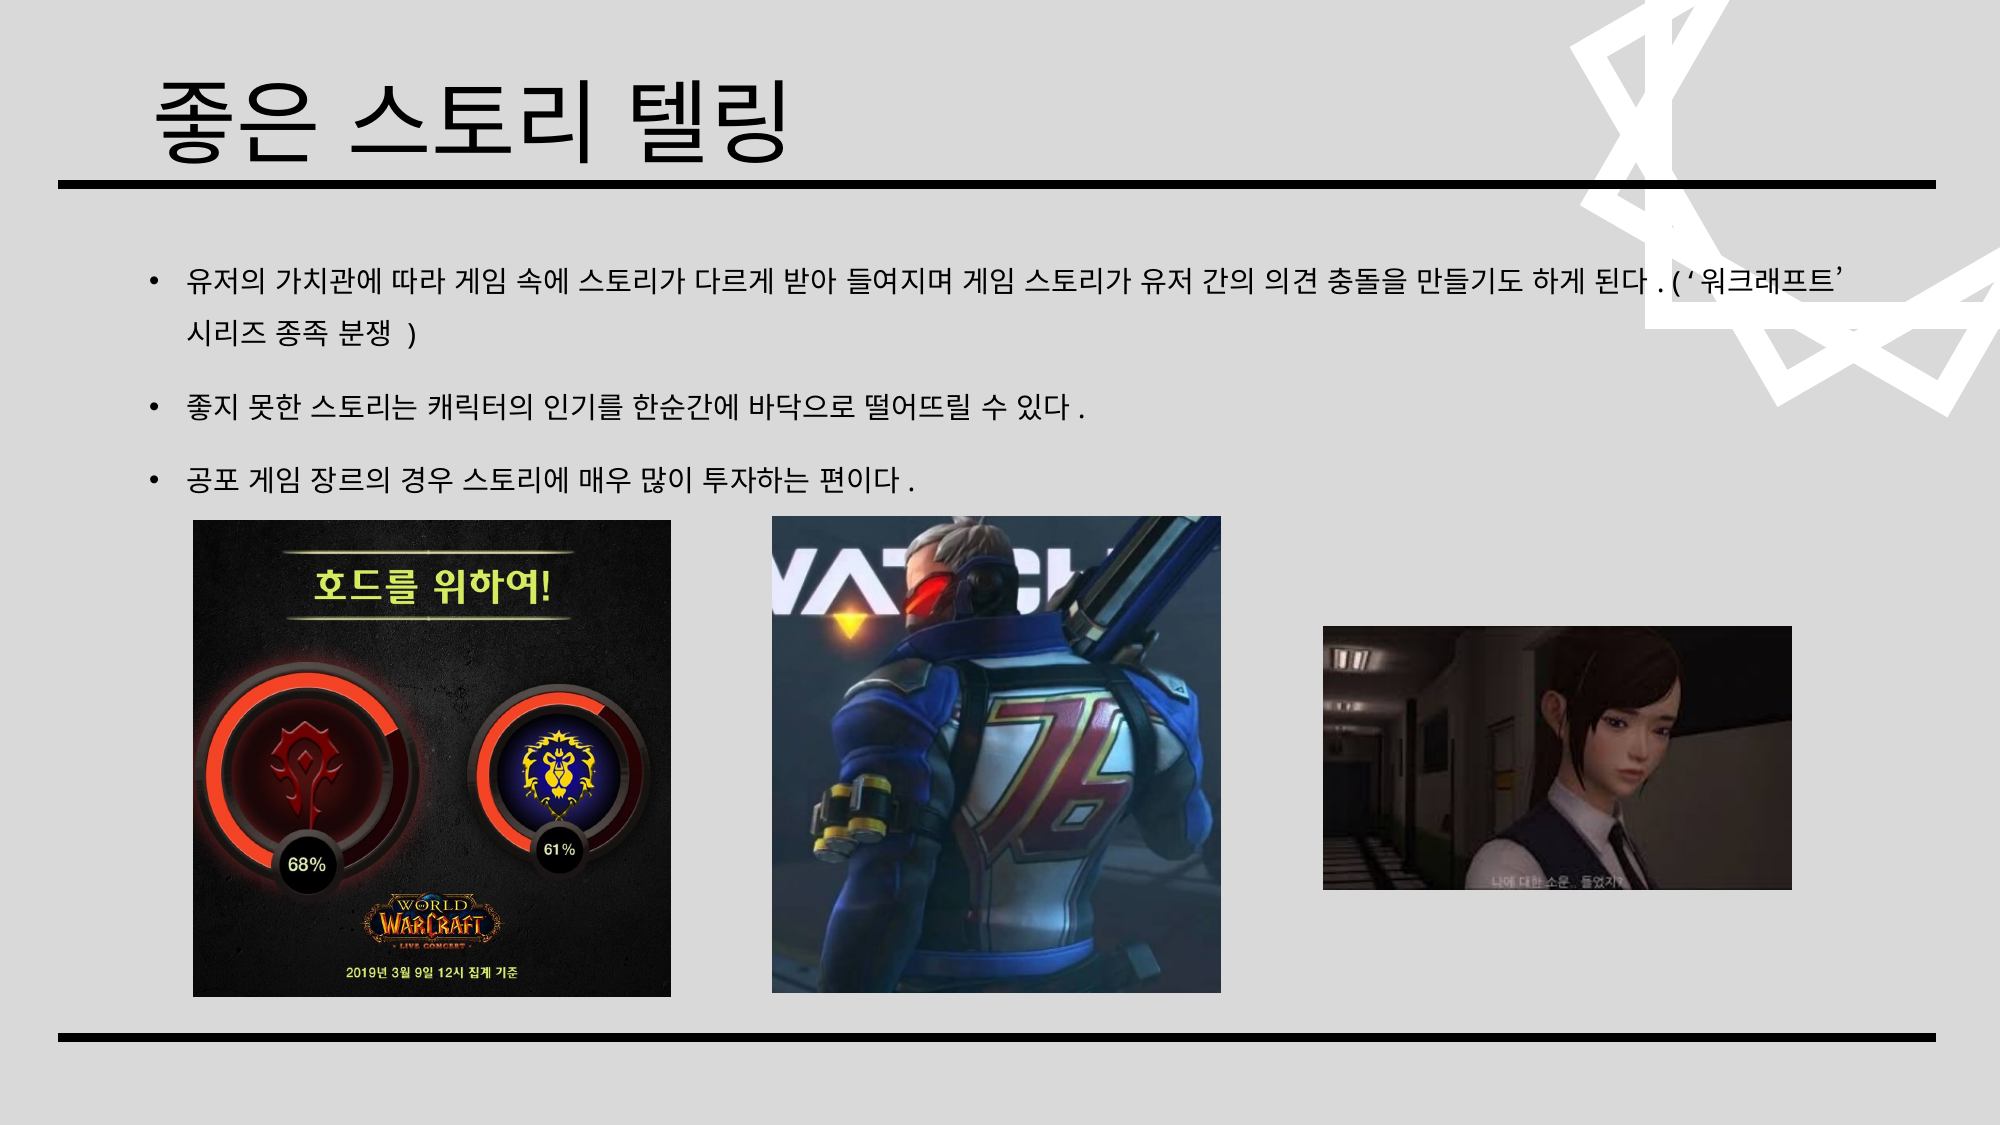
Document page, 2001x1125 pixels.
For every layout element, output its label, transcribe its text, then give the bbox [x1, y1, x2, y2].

title 좋은 스토리 텔링 [137, 189, 1863, 194]
list 유저의 가치관에 따라 게임 속에 스토리가 다르게 받아 들여지며 게임 스토리가 유저 간의 의견 충돌을 만들기도 하게 된다. ( ‘워크래프트’ 시리즈 종족 분쟁 ) 좋지 못한 스토리는 캐릭터의 인기를 한순간에 바닥으로 떨어뜨릴 수 있다. 공포 게임 장르의 경우 스토리에 매우 많이 투자하는 편이다. [134, 238, 1860, 451]
picture [193, 520, 671, 997]
title 좋은 스토리 텔링 [137, 59, 1863, 180]
picture [772, 516, 1221, 993]
picture [1322, 626, 1792, 890]
